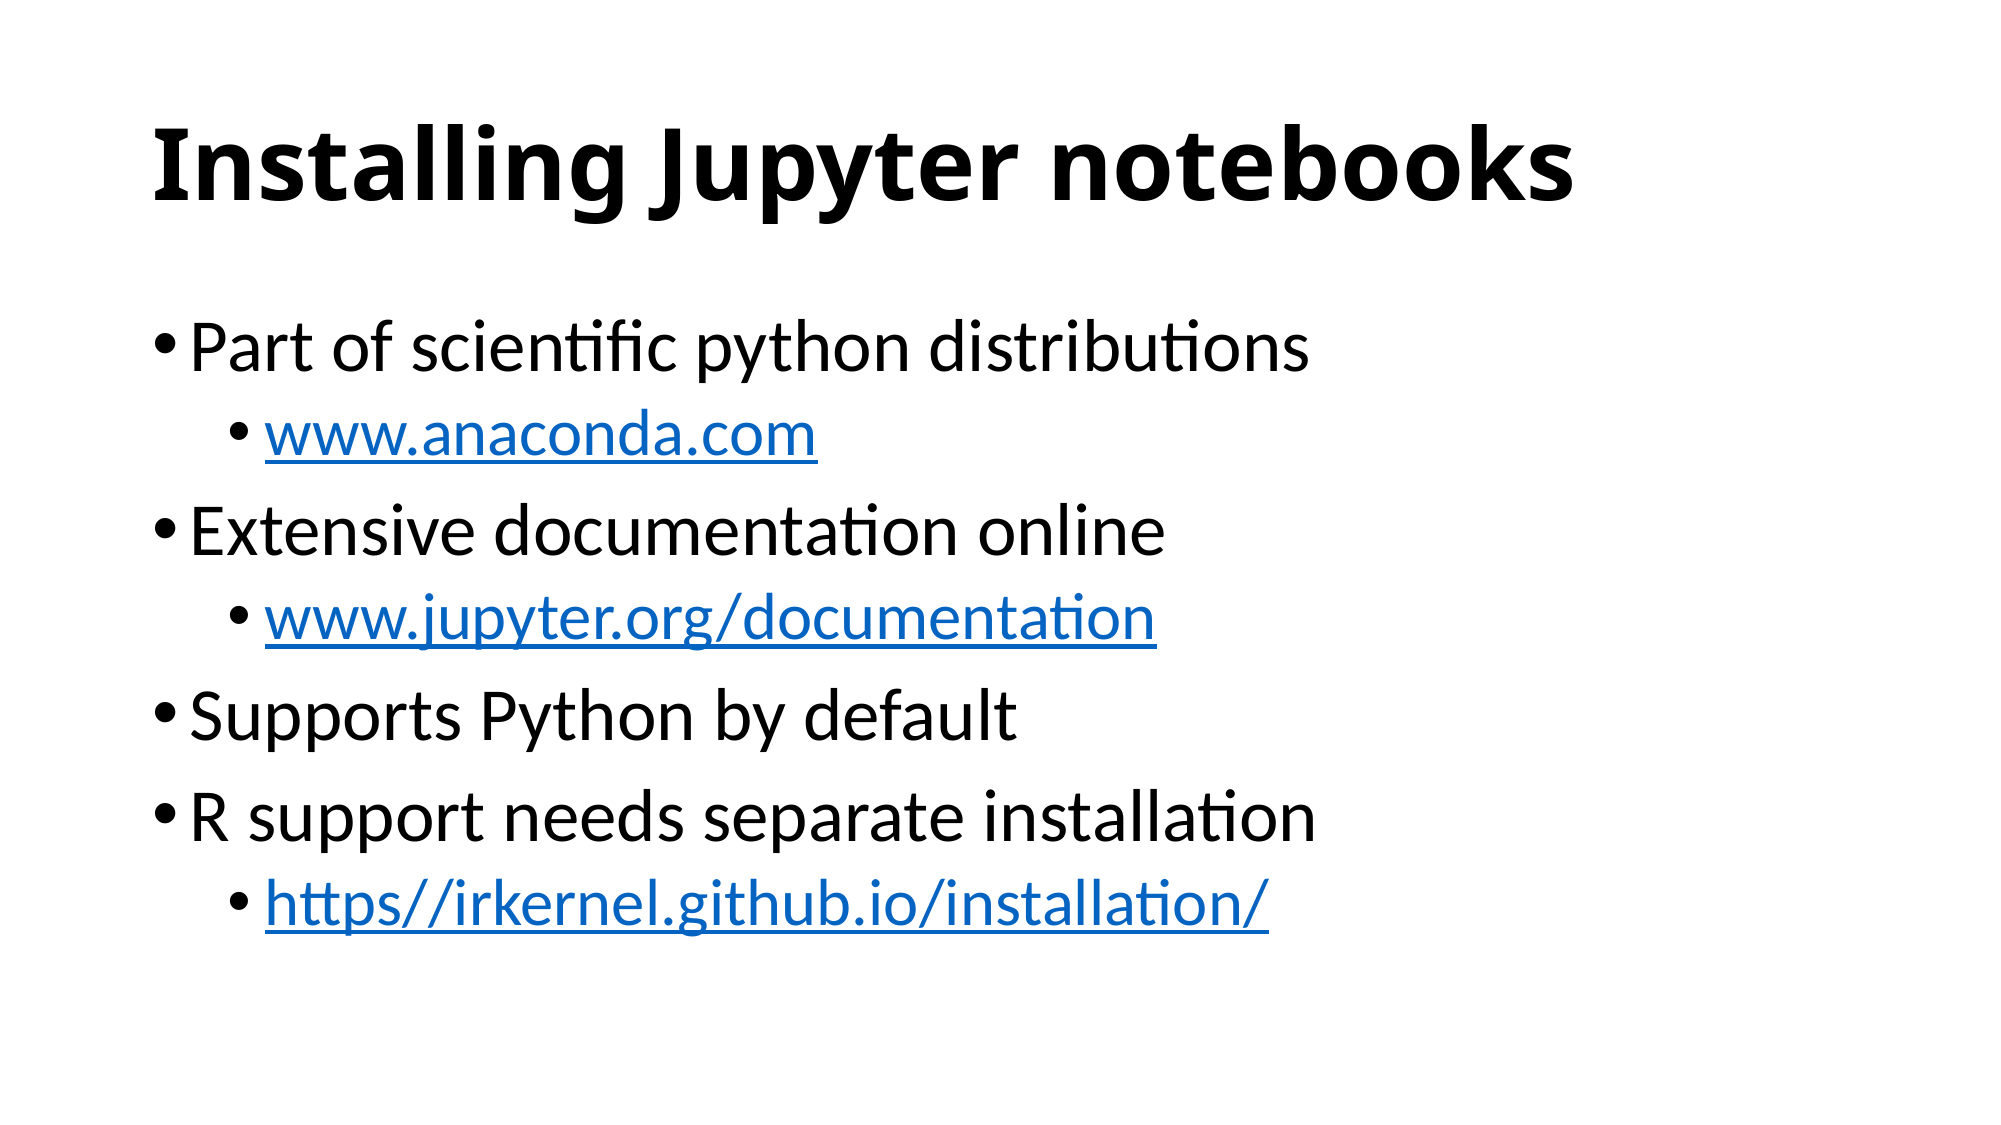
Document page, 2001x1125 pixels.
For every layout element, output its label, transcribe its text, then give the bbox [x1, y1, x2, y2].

title Installing Jupyter notebooks [137, 59, 1863, 278]
list Part of scientific python distributions www.anaconda.com Extensive documentation online www.jupyter.org/documentation Supports Python by default R support needs separate installation https//irkernel.github.io/installation/ [137, 299, 1863, 1014]
